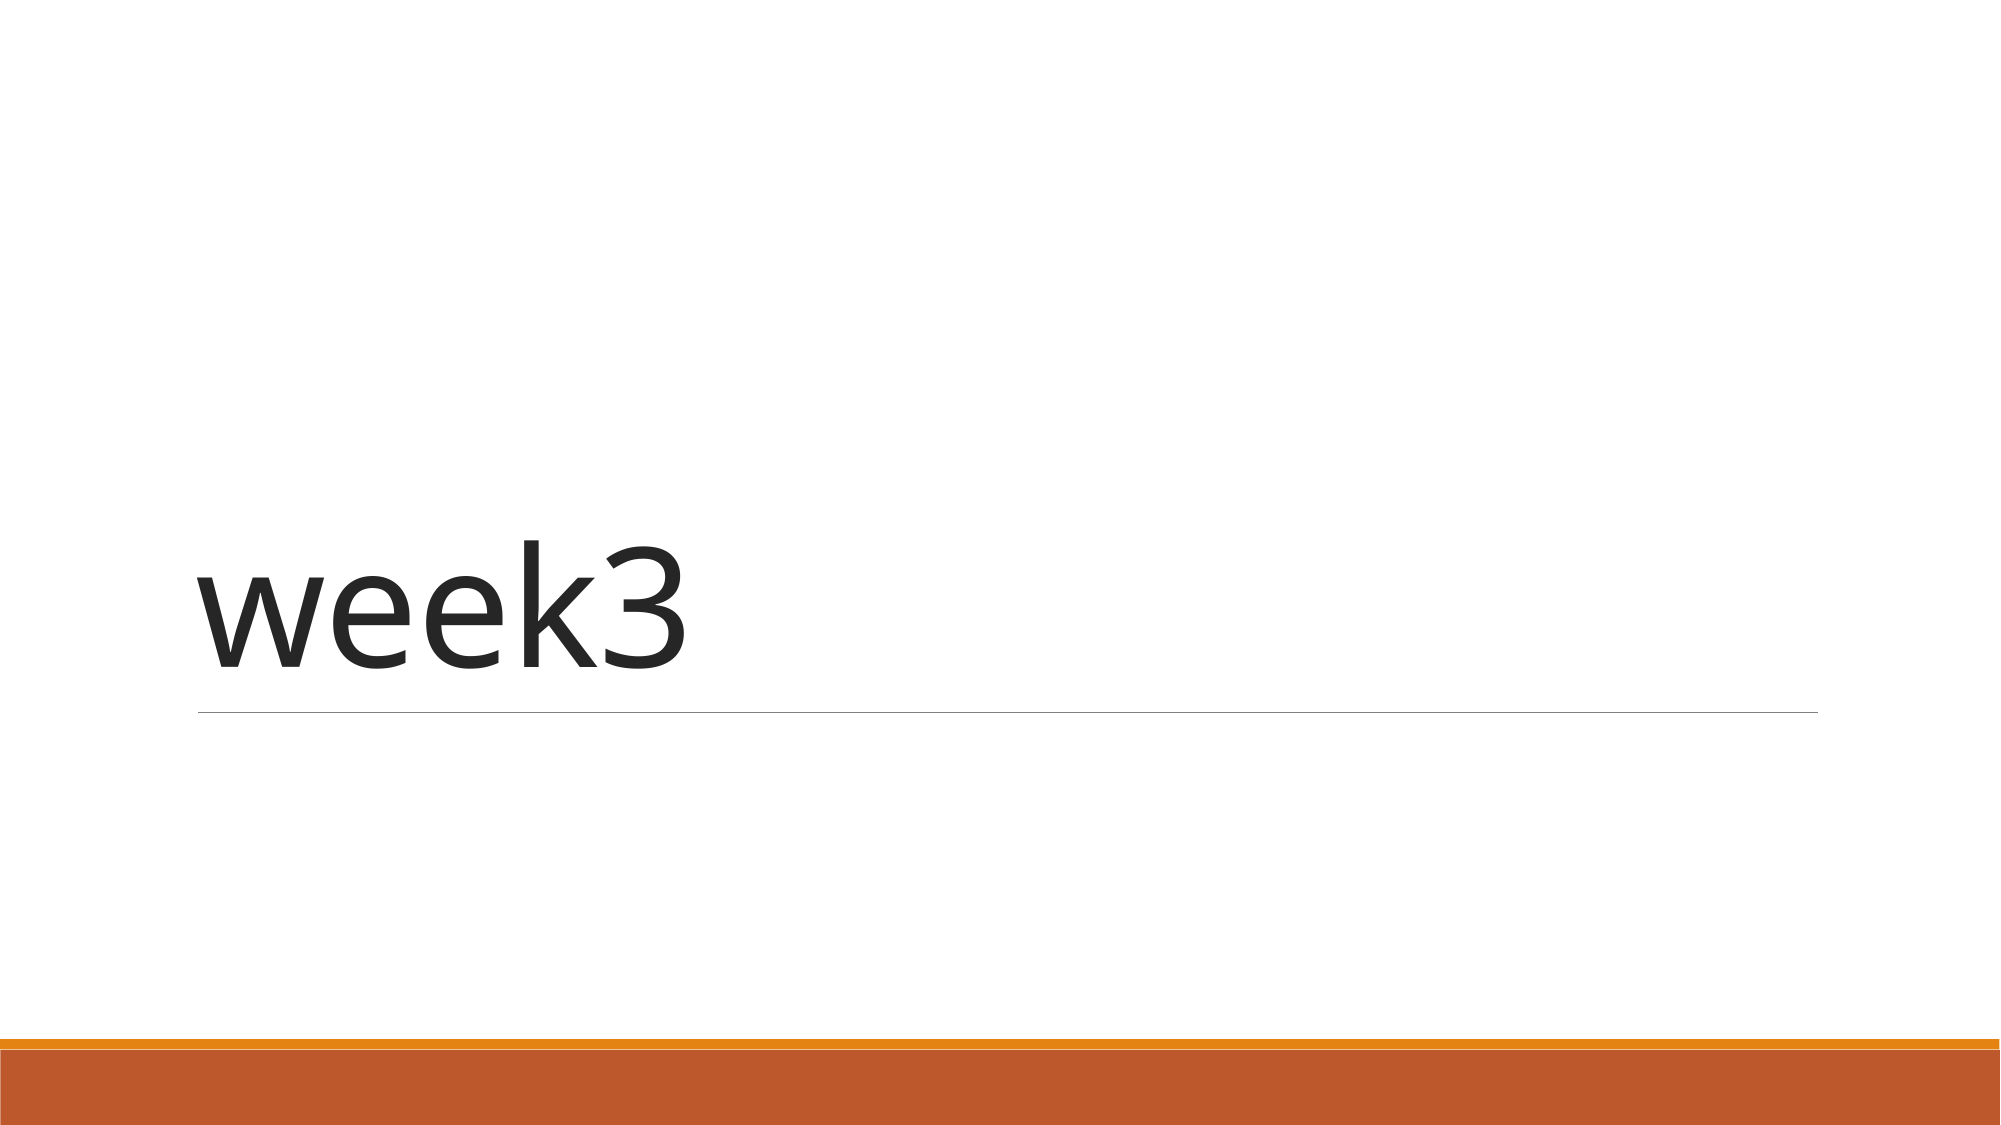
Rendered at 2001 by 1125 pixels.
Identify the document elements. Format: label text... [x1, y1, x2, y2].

title week3 [180, 124, 1830, 710]
